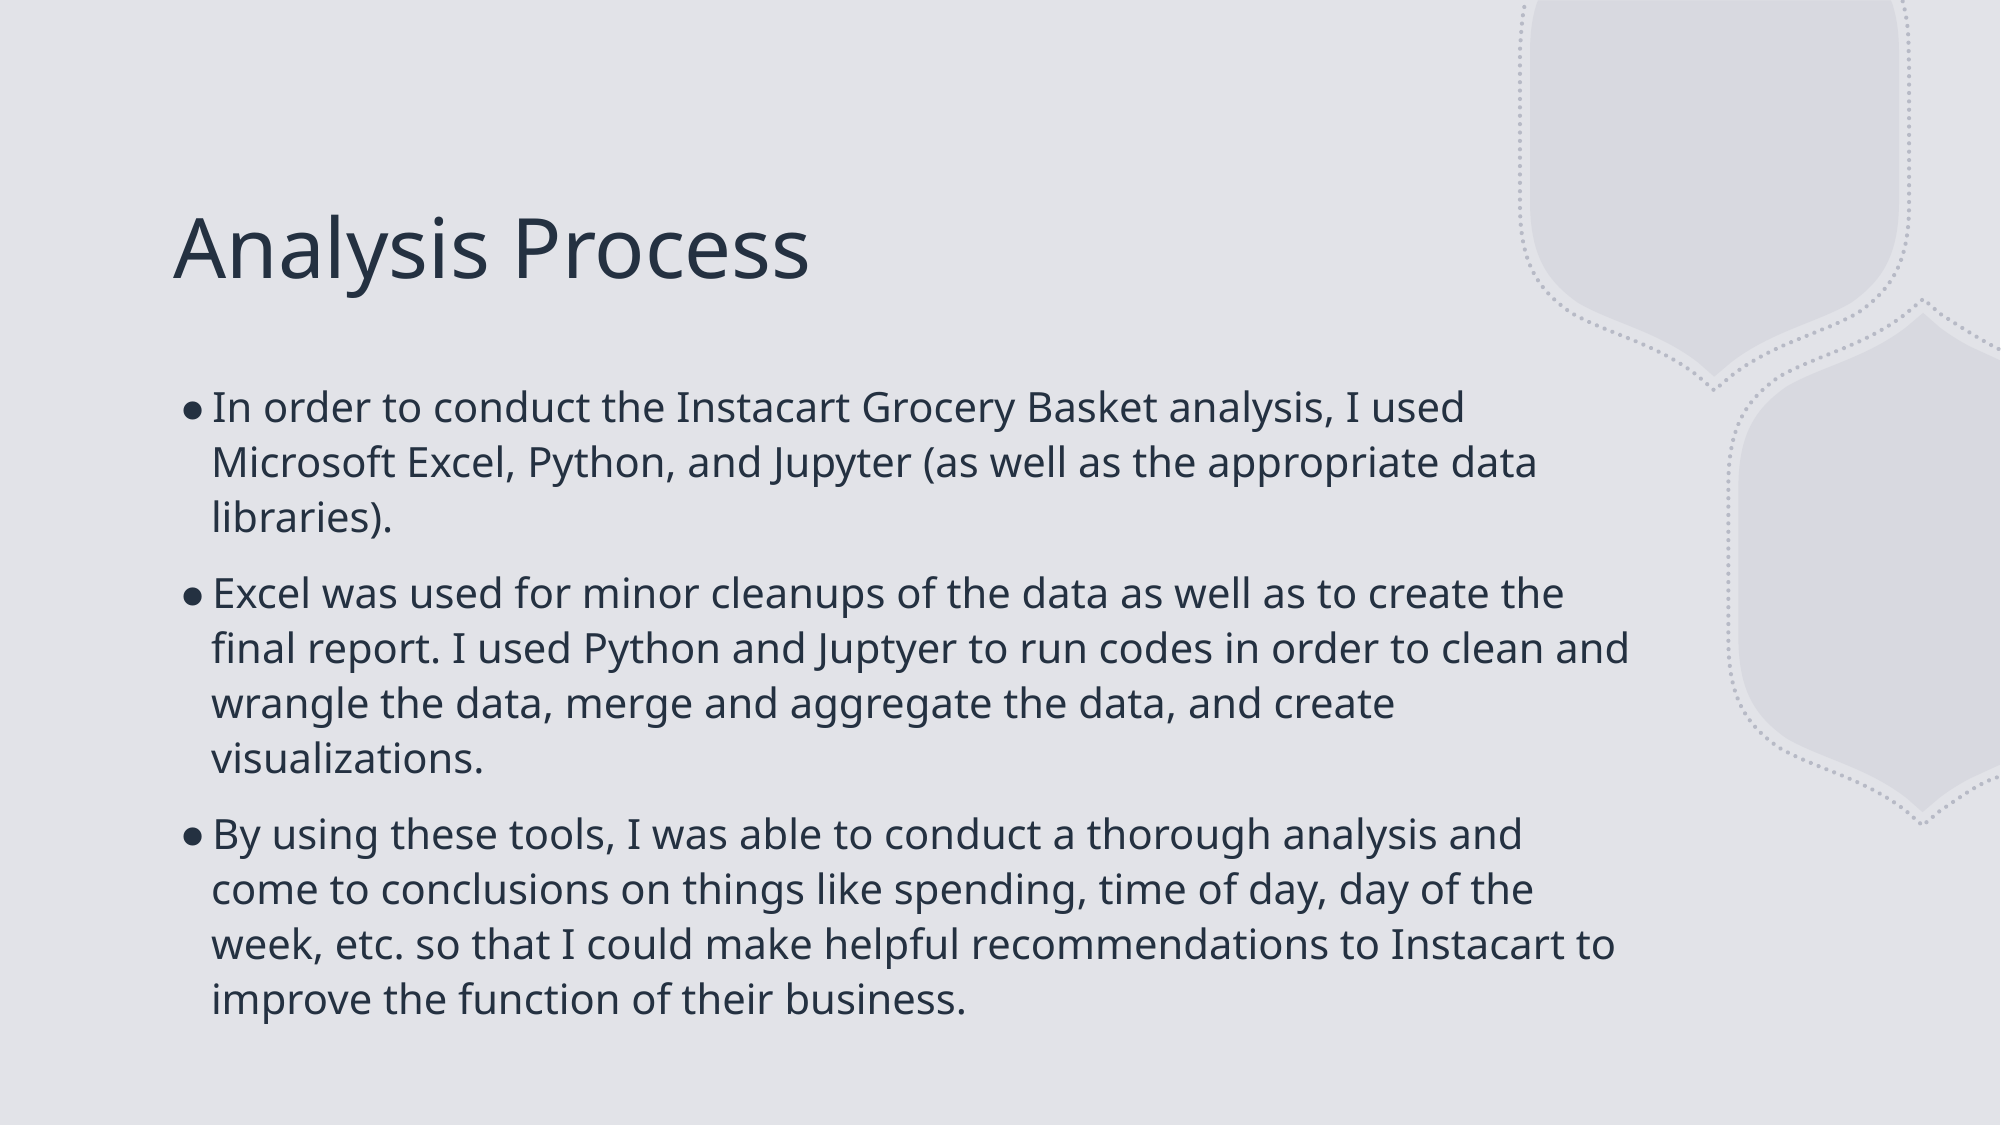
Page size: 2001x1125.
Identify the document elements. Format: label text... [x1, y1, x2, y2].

title Analysis Process [158, 157, 1648, 332]
list In order to conduct the Instacart Grocery Basket analysis, I used Microsoft Excel, Python, and Jupyter (as well as the appropriate data libraries). Excel was used for minor cleanups of the data as well as to create the final report. I used Python and Juptyer to run codes in order to clean and wrangle the data, merge and aggregate the data, and create visualizations. By using these tools, I was able to conduct a thorough analysis and come to conclusions on things like spending, time of day, day of the week, etc. so that I could make helpful recommendations to Instacart to improve the function of their business. [158, 368, 1648, 968]
